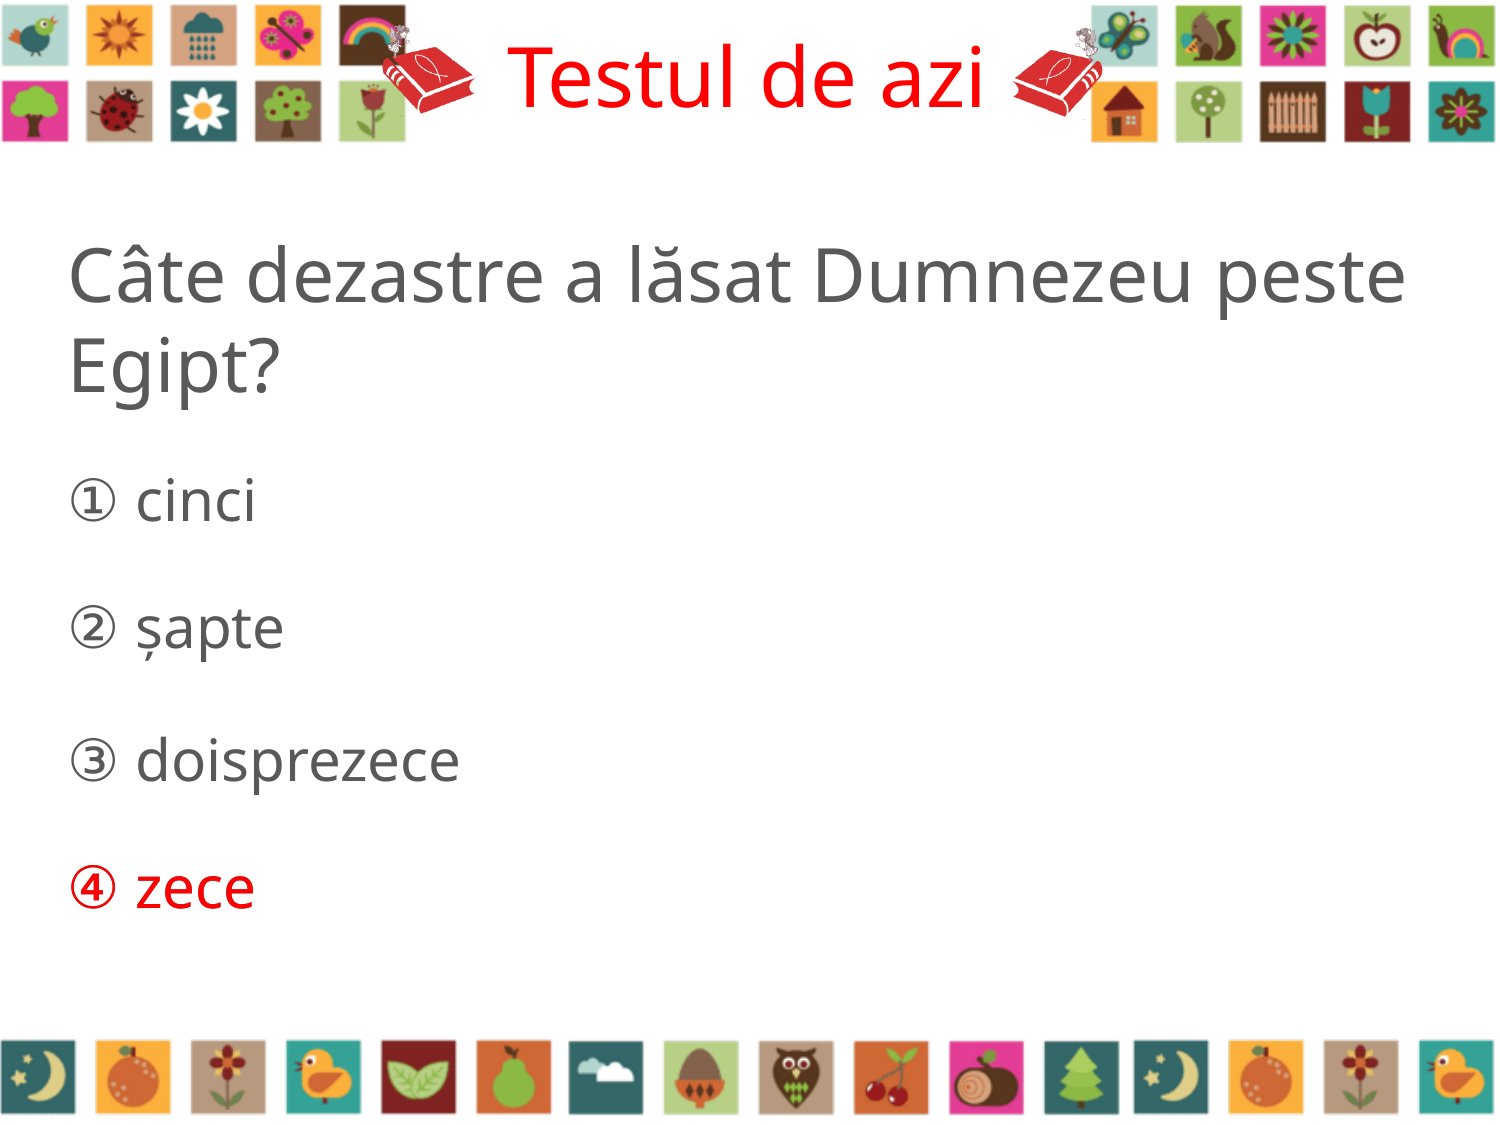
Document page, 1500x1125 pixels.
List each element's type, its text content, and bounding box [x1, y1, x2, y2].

text_box Câte dezastre a lăsat Dumnezeu peste Egipt? [53, 219, 1436, 415]
text_box ① cinci [53, 456, 1436, 541]
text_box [0, 1028, 1500, 1118]
picture [0, 3, 507, 150]
picture [981, 3, 1500, 150]
text_box ② șapte [53, 582, 1436, 668]
text_box ③ doisprezece [53, 716, 1483, 801]
text_box ④ zece [53, 842, 1483, 928]
text_box Testul de azi [425, 16, 1078, 131]
